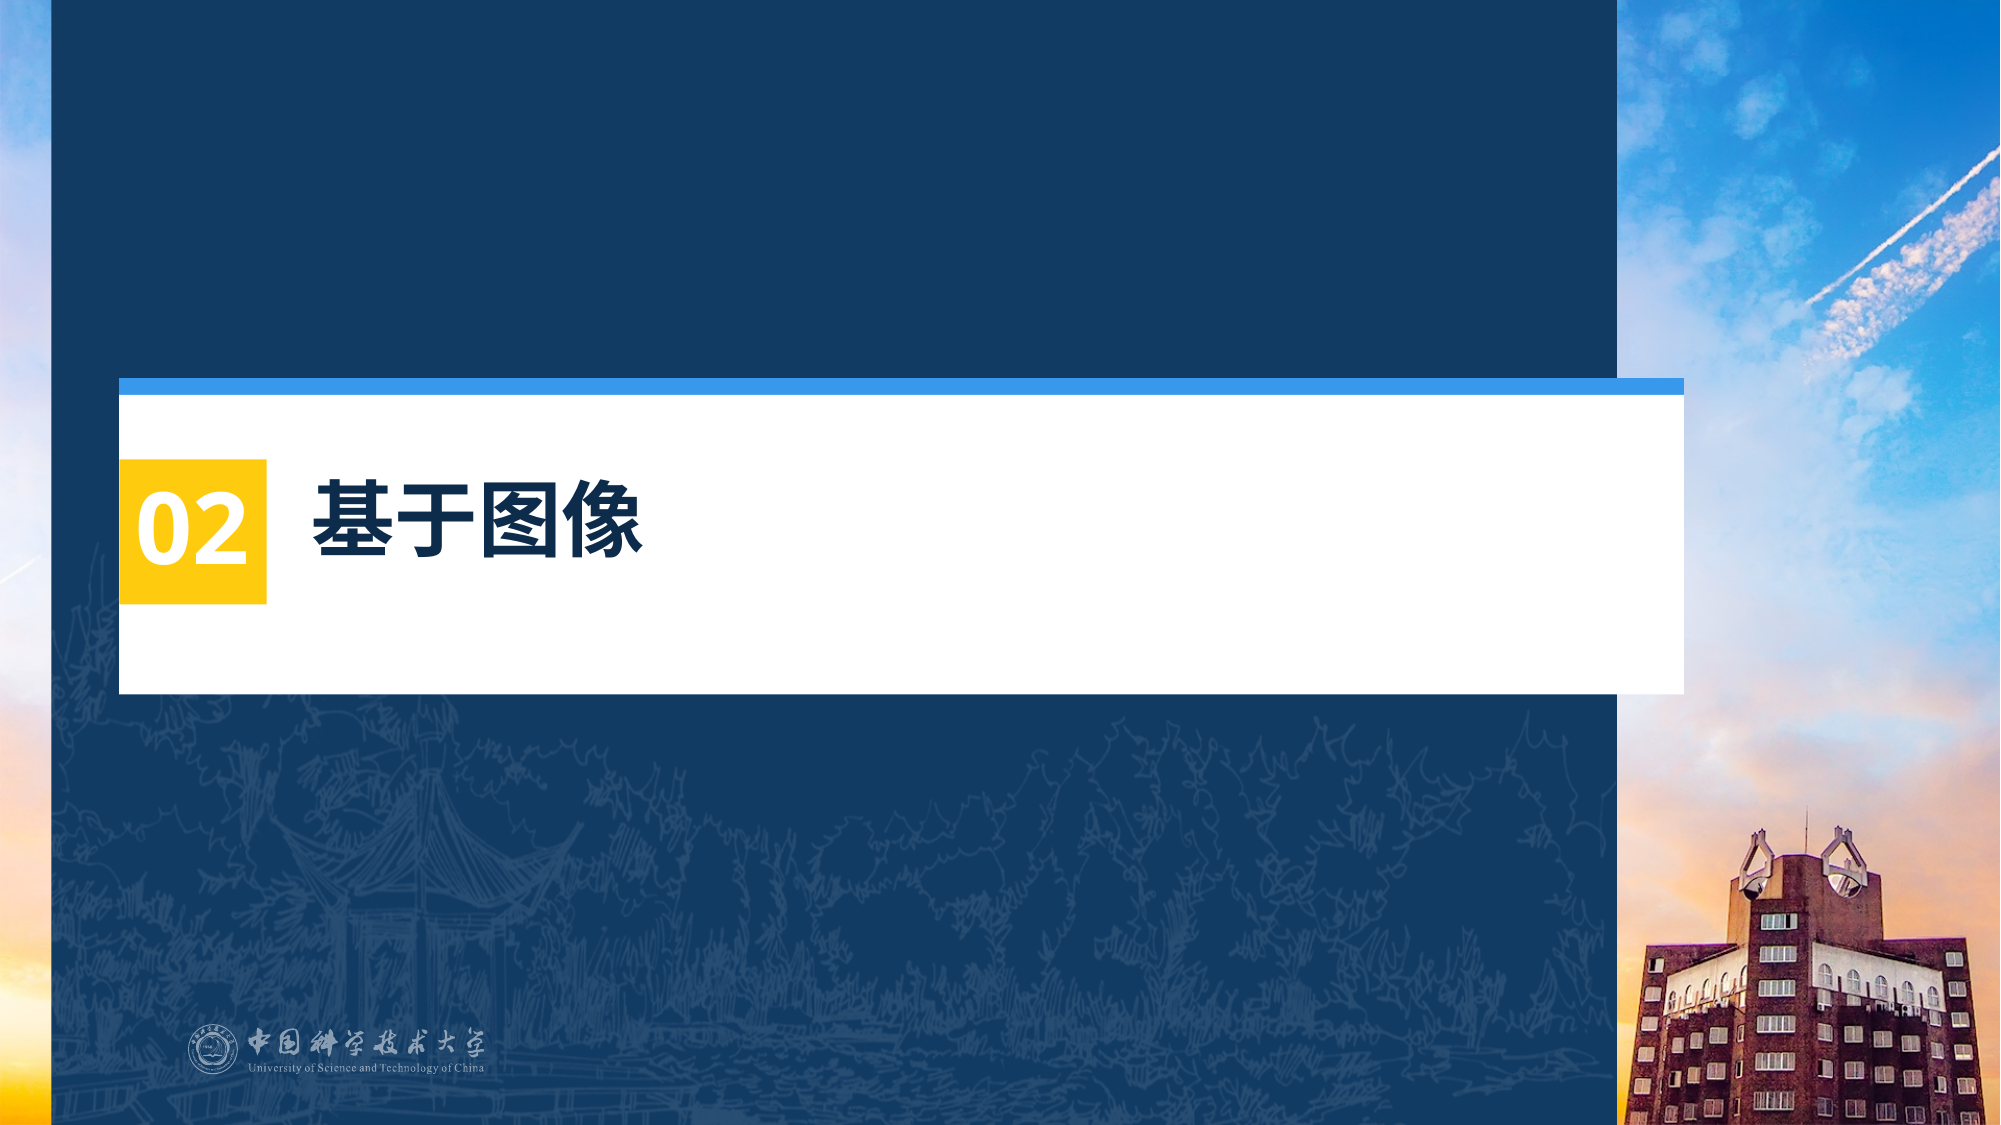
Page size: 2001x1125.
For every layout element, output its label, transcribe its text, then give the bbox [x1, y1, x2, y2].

list 02 [119, 459, 267, 605]
picture [0, 0, 51, 1125]
title 基于图像 [296, 455, 1565, 592]
picture [1617, 0, 2000, 1125]
